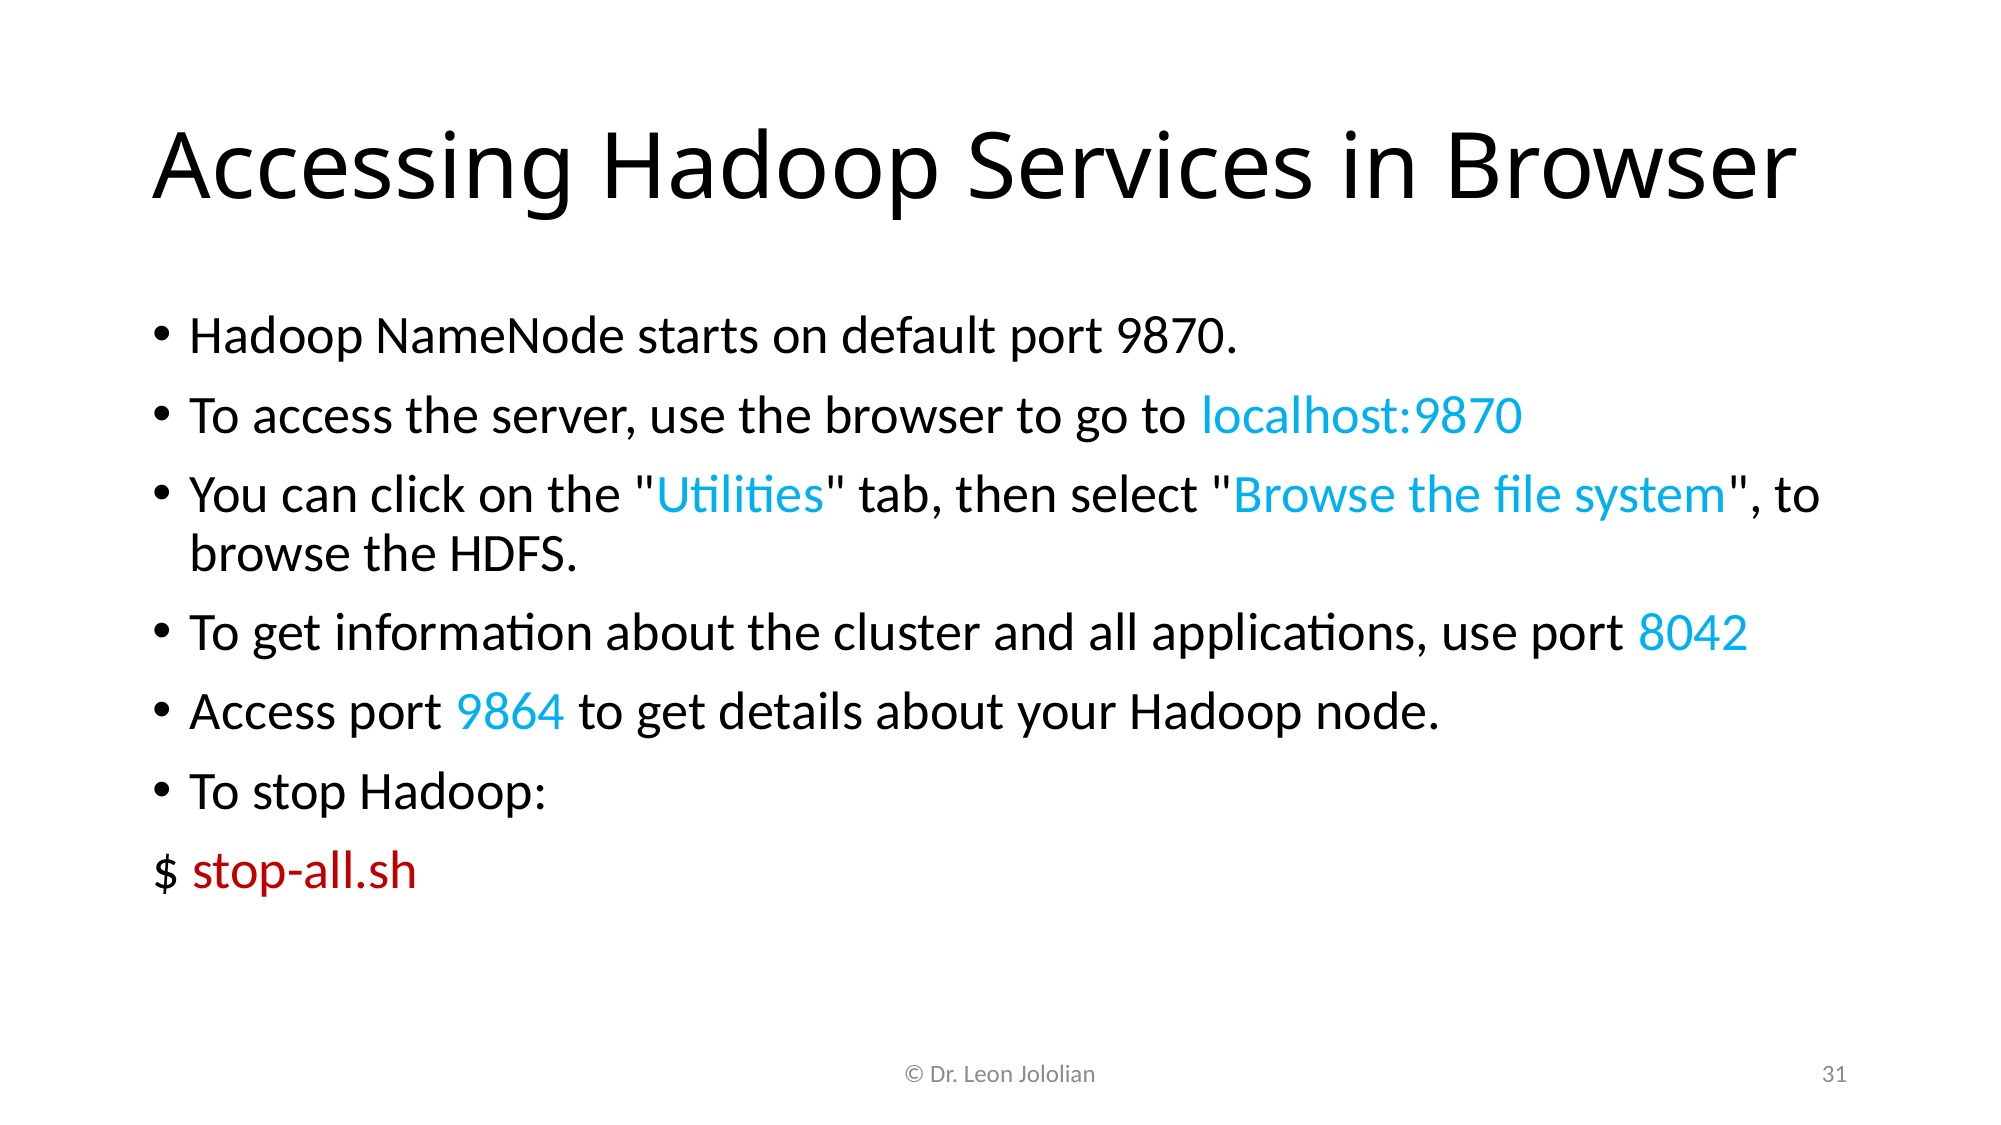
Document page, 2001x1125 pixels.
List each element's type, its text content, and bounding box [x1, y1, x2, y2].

footer © Dr. Leon Jololian [662, 1042, 1338, 1103]
list Hadoop NameNode starts on default port 9870. To access the server, use the browser to go to localhost:9870 You can click on the "Utilities" tab, then select "Browse the file system", to browse the HDFS. To get information about the cluster and all applications, use port 8042 Access port 9864 to get details about your Hadoop node. To stop Hadoop: $ stop-all.sh [137, 299, 1863, 1014]
title Accessing Hadoop Services in Browser [137, 59, 1863, 278]
slide_number 31 [1412, 1042, 1863, 1103]
